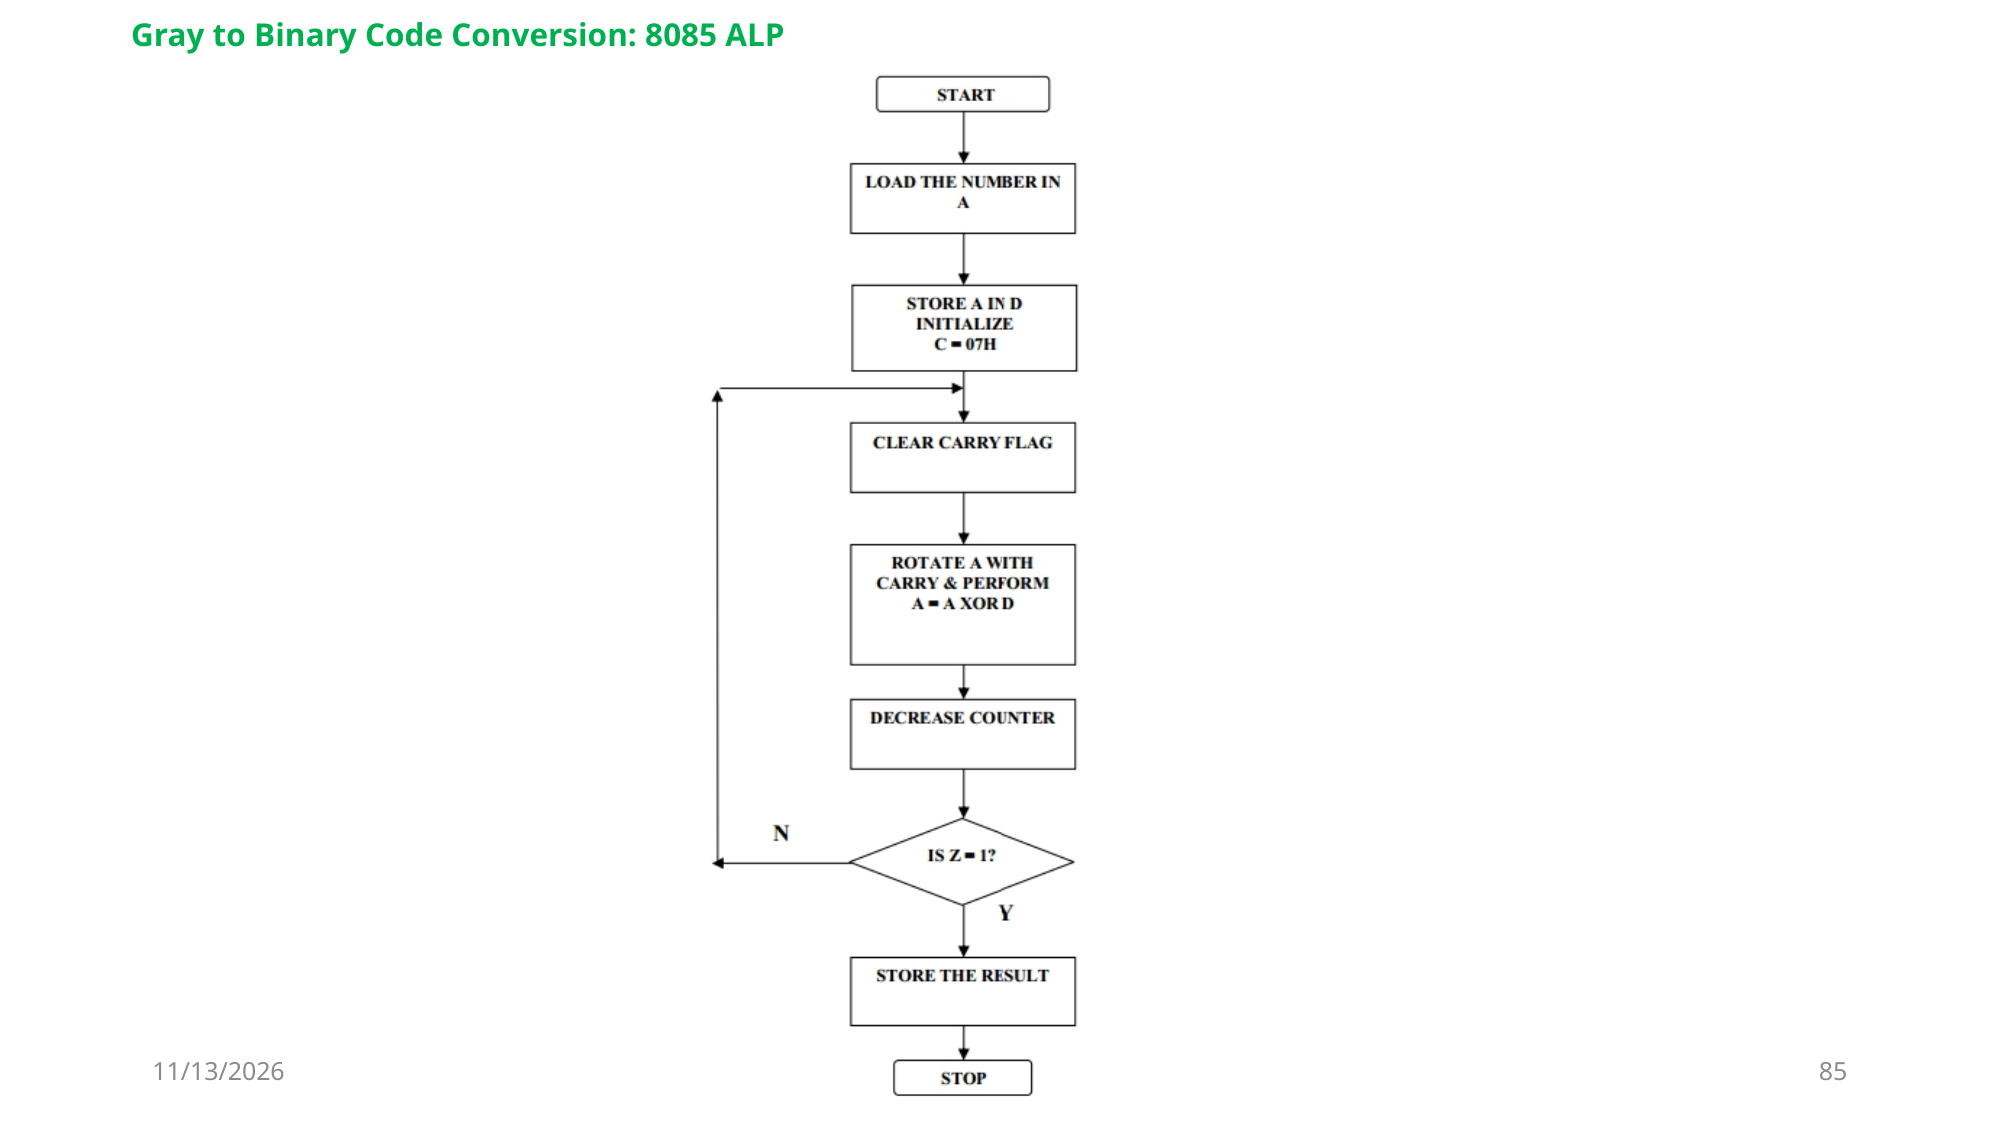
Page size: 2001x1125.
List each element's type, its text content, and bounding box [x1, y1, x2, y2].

slide_number 85 [1412, 1042, 1863, 1103]
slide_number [137, 1042, 540, 1103]
picture [540, 59, 1313, 1125]
title Gray to Binary Code Conversion: 8085 ALP [116, 0, 1777, 60]
